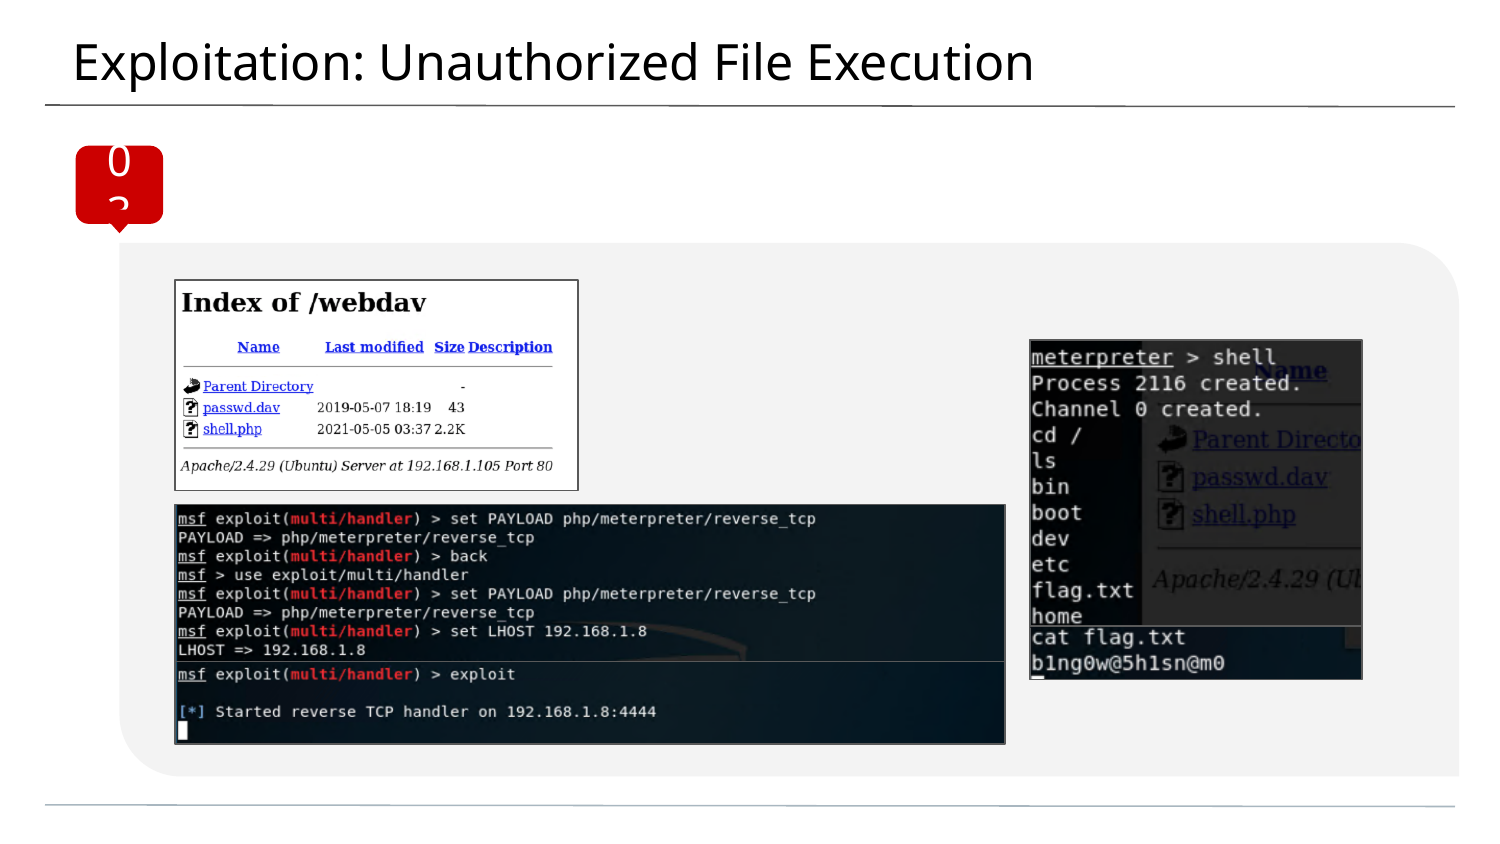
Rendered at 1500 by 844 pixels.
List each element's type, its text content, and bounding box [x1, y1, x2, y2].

picture [175, 280, 578, 490]
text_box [175, 505, 1005, 744]
title Exploitation: Unauthorized File Execution [0, 0, 1500, 88]
text_box [119, 242, 1460, 777]
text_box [1030, 340, 1362, 679]
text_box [75, 145, 164, 234]
